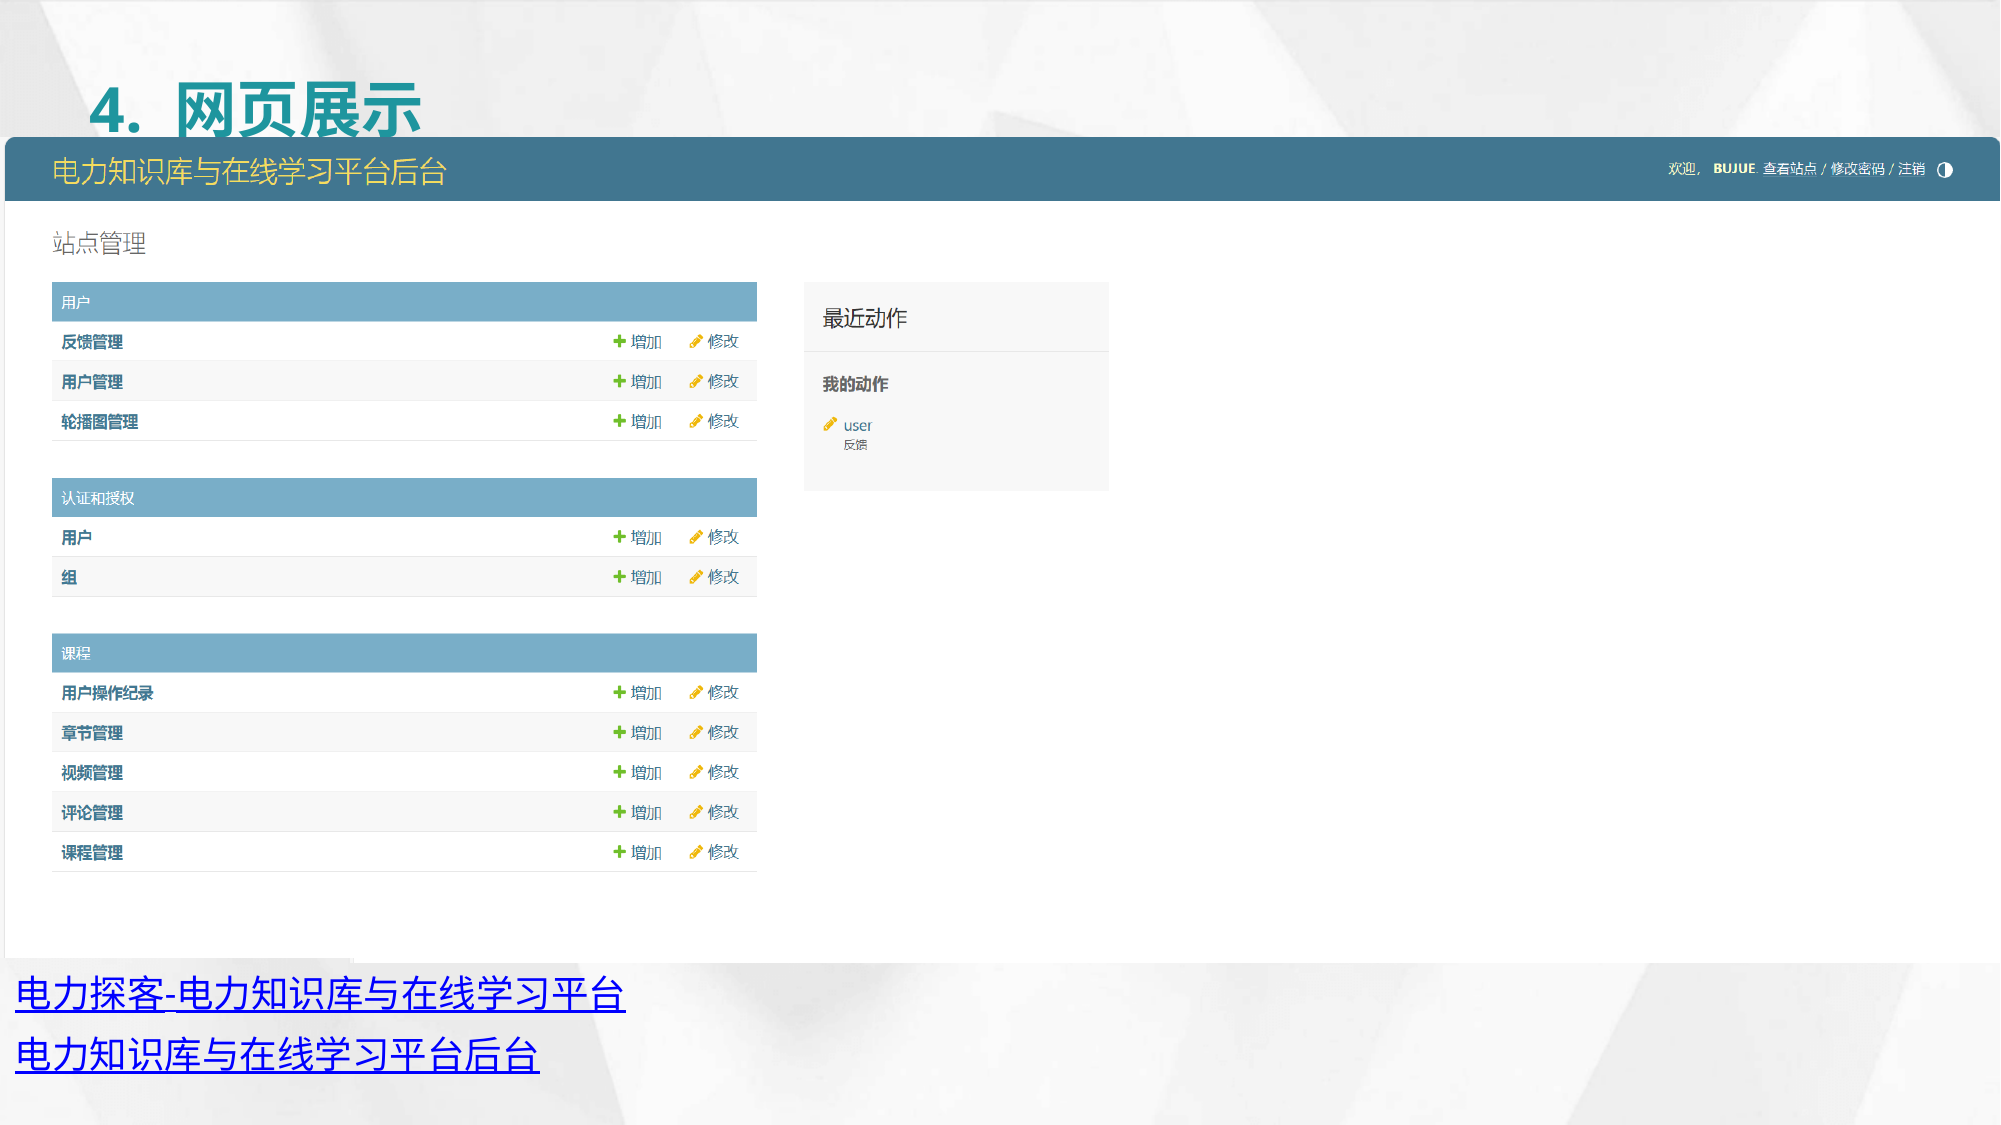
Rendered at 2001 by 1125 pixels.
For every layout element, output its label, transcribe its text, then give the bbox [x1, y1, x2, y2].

text_box 电力知识库与在线学习平台后台 [0, 1023, 694, 1093]
text_box 电力探客-电力知识库与在线学习平台 [0, 969, 663, 1023]
picture [0, 0, 2001, 1125]
text_box 4. 网页展示 [75, 62, 488, 133]
